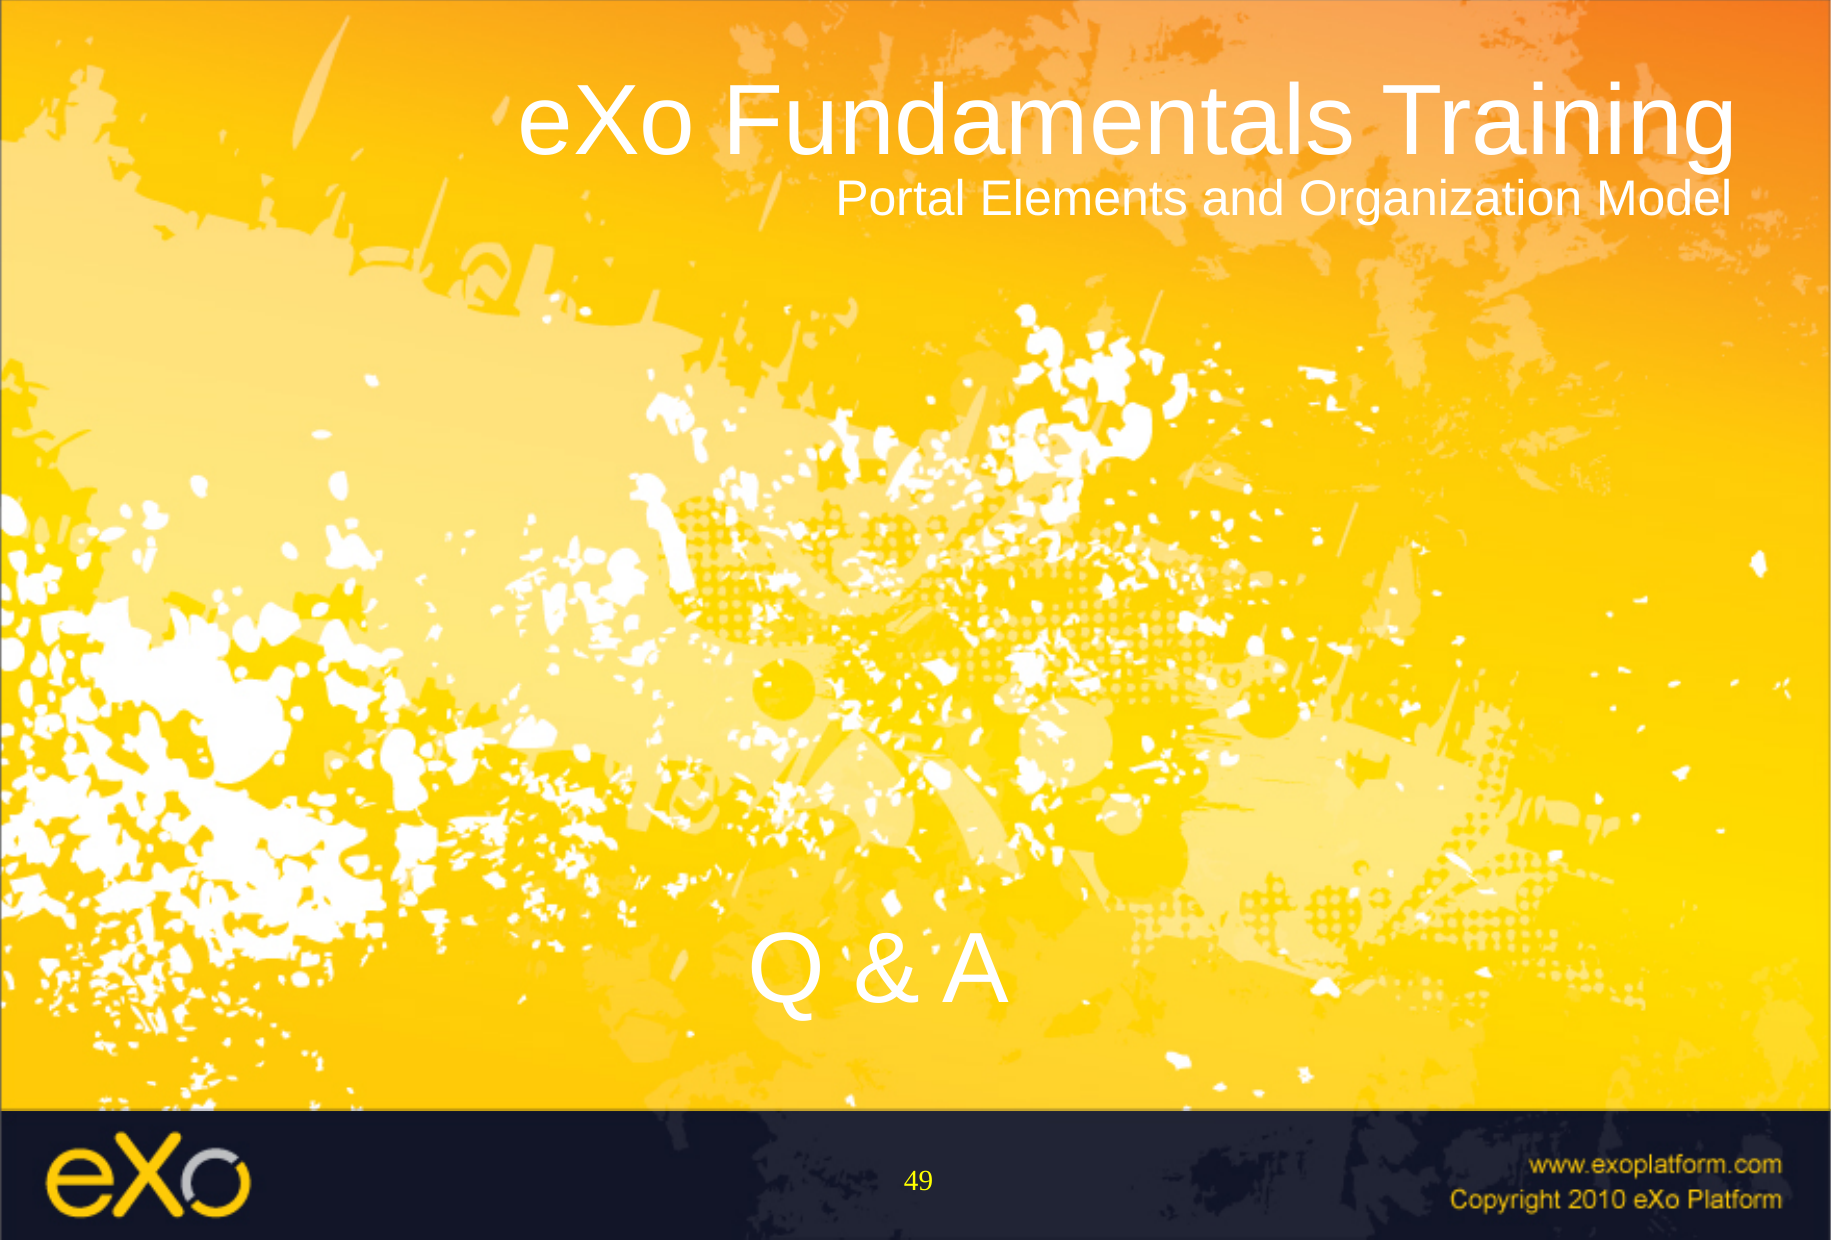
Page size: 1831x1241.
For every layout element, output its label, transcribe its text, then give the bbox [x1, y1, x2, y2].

picture [0, 0, 1831, 1240]
text_box Portal Elements and Organization Model [727, 174, 1748, 232]
text_box eXo Fundamentals Training [91, 41, 1739, 199]
text_box Q & A [183, 889, 1010, 1046]
